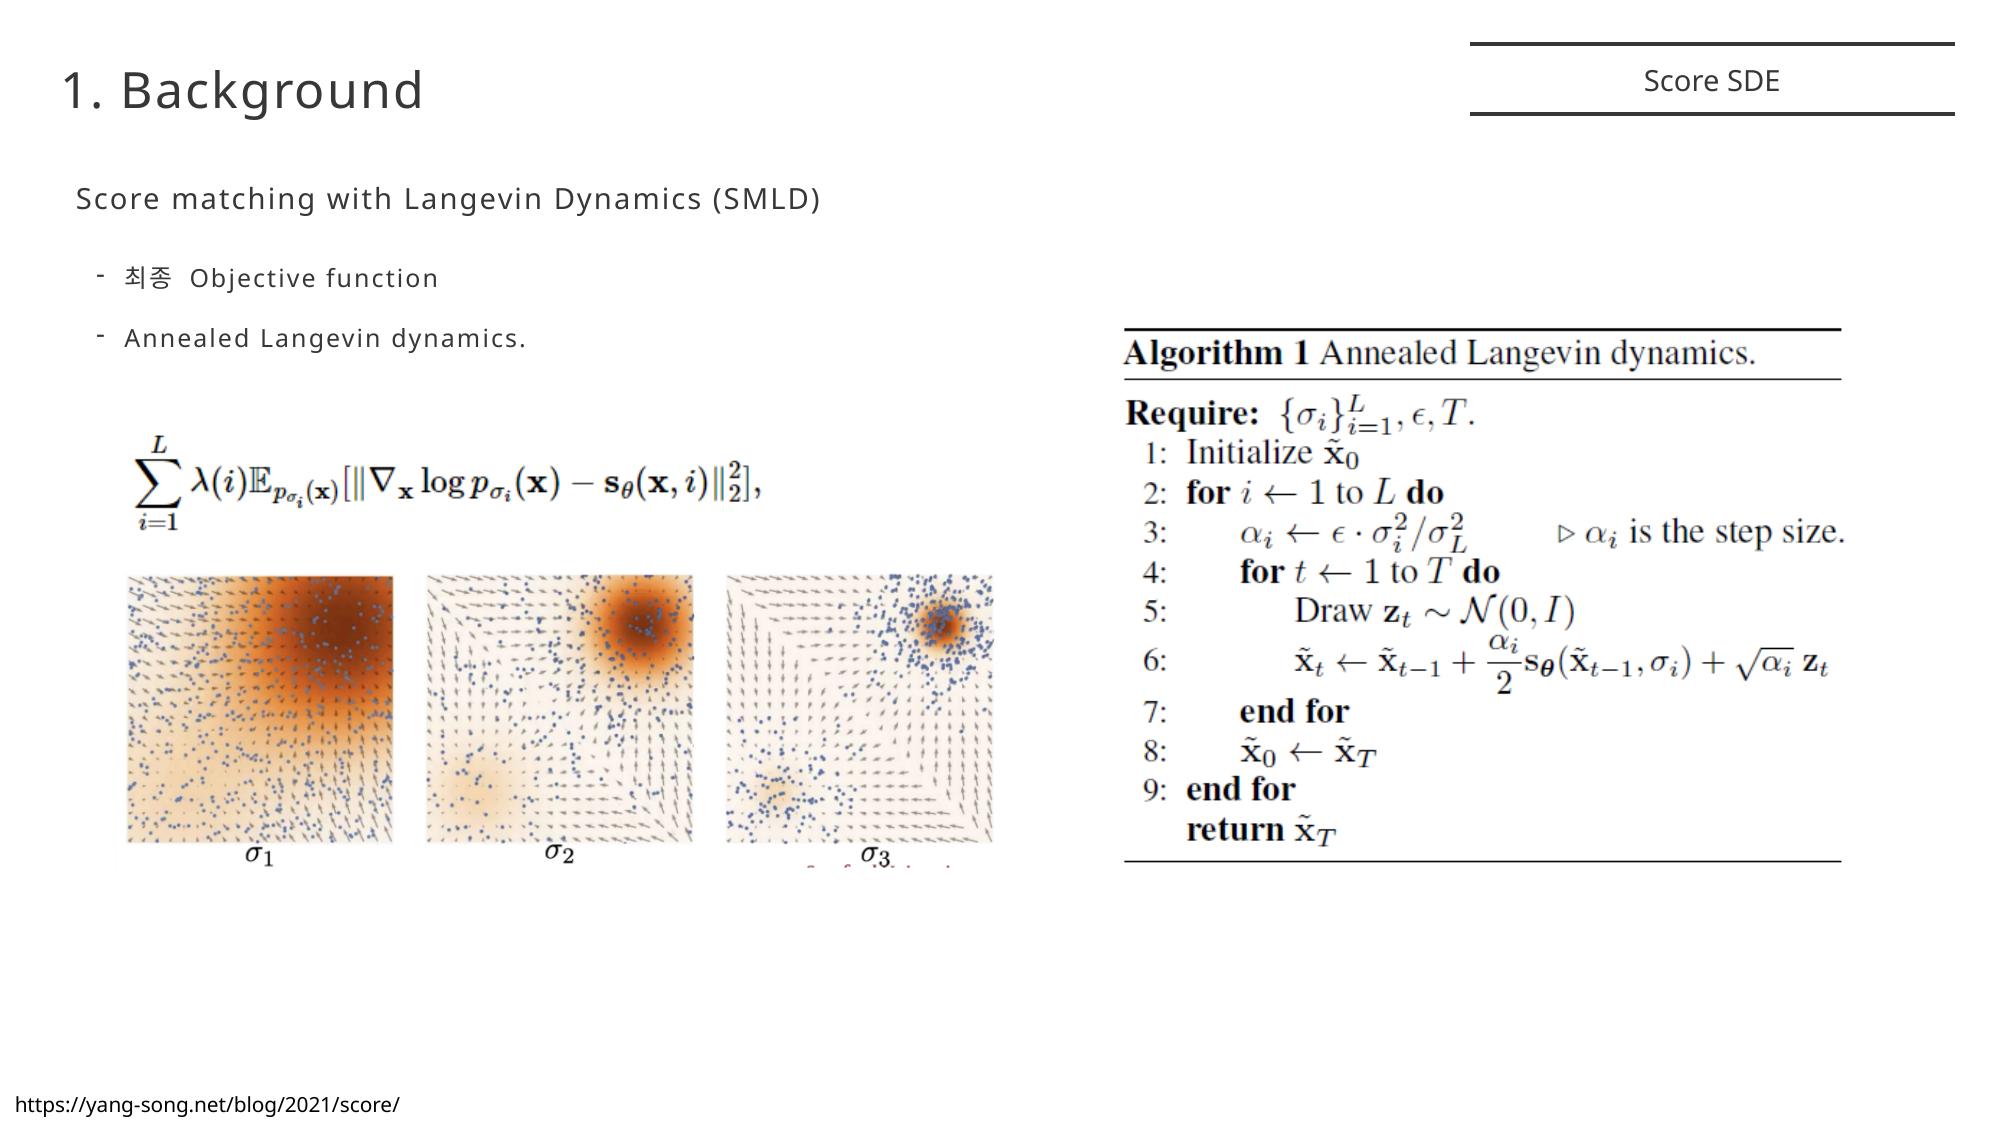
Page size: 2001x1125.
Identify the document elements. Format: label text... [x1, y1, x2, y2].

text_box Score matching with Langevin Dynamics (SMLD) [61, 172, 1061, 223]
picture [114, 562, 1008, 874]
text_box 1. Background [45, 50, 619, 126]
text_box Score SDE [1490, 54, 1934, 105]
picture [81, 406, 802, 546]
text_box 최종 Objective function Annealed Langevin dynamics. [81, 224, 1838, 420]
picture [1113, 314, 1869, 874]
text_box https://yang-song.net/blog/2021/score/ [0, 1084, 1000, 1125]
